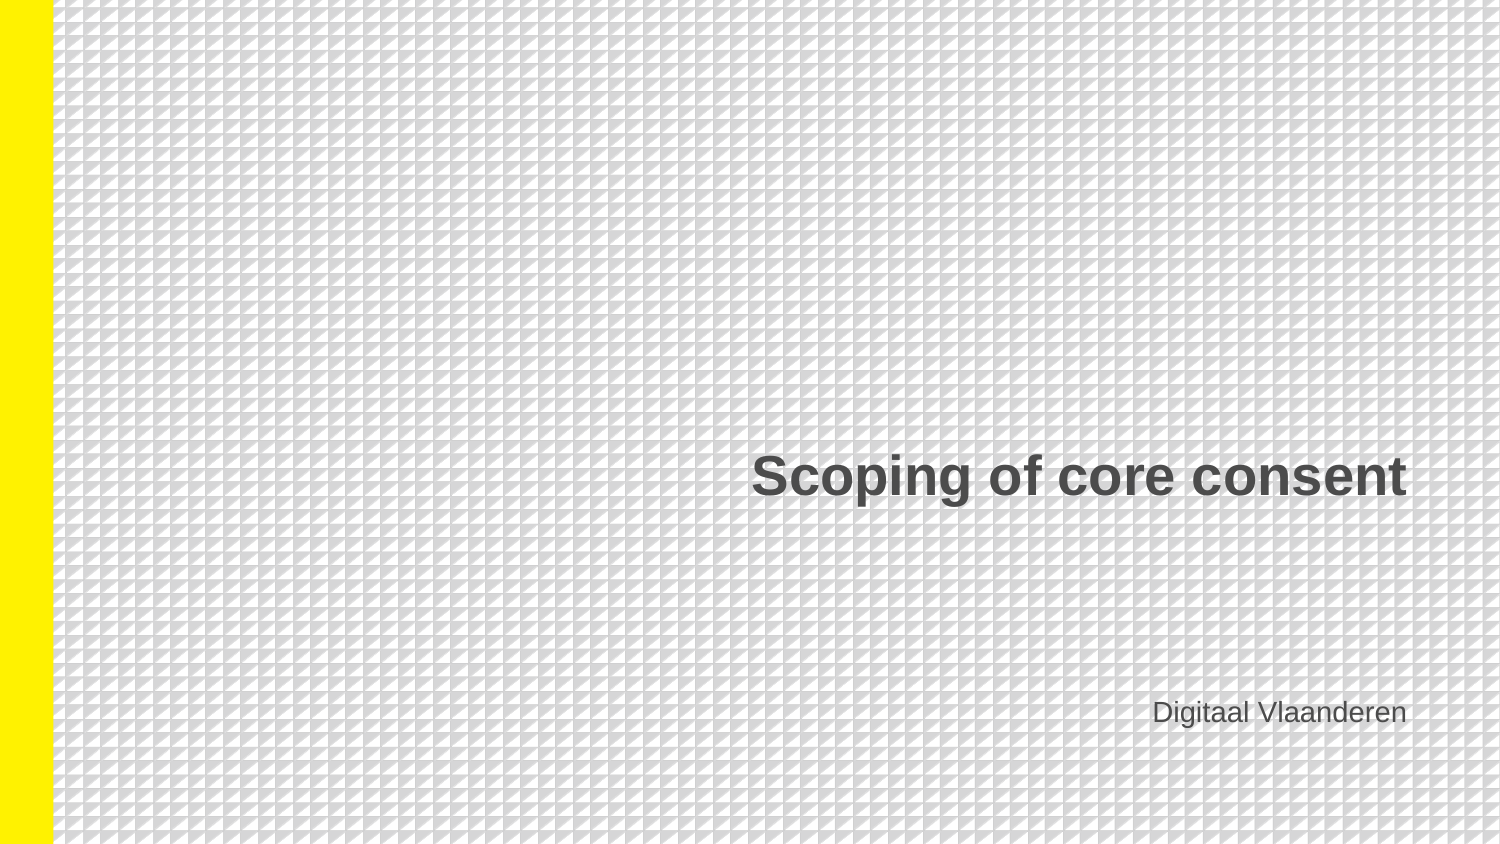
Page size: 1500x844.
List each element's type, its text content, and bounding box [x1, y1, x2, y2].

text_box [0, 0, 54, 844]
subtitle Digitaal Vlaanderen [297, 631, 1423, 835]
title Scoping of core consent [147, 246, 1423, 591]
picture [54, 0, 1500, 844]
